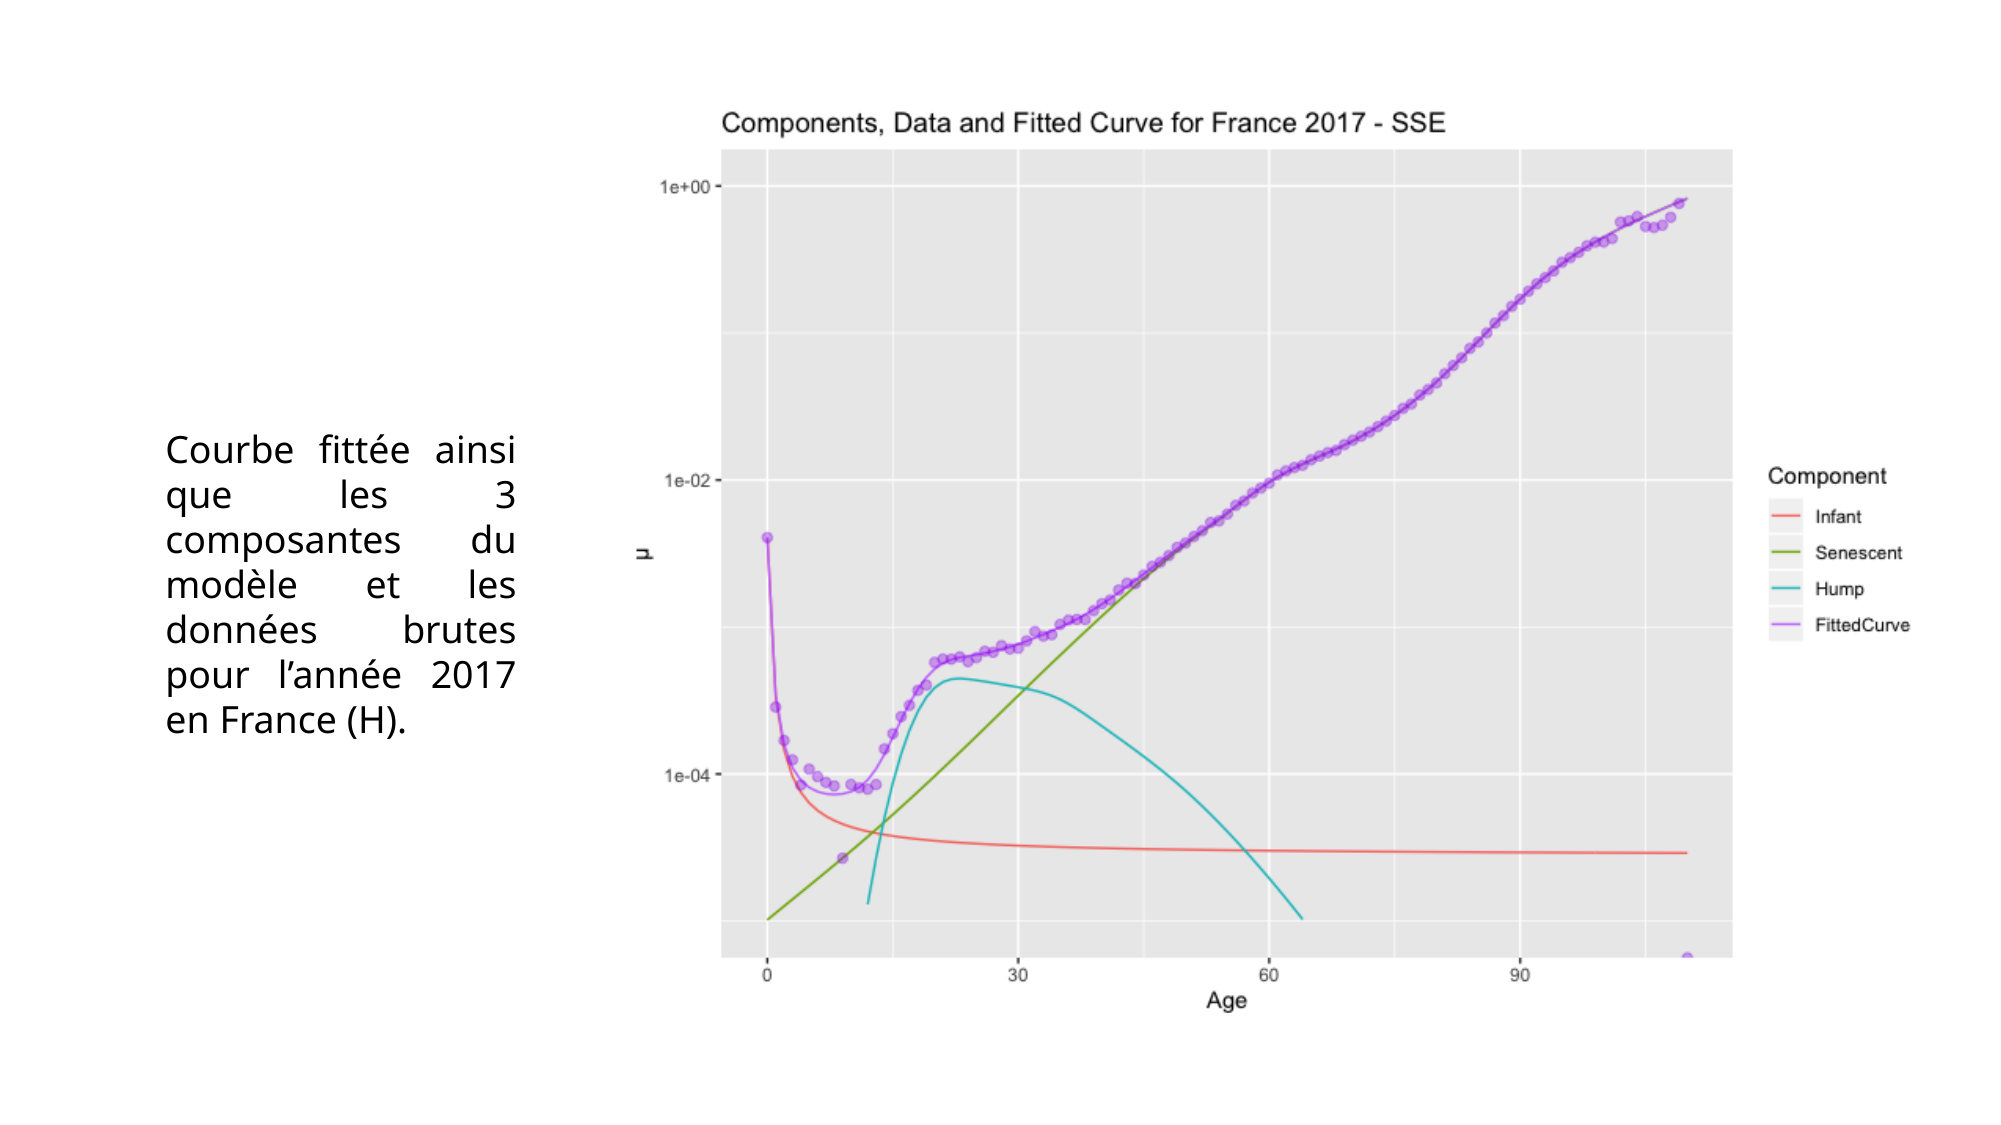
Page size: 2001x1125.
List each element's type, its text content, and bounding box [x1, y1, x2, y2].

picture [621, 101, 1934, 1024]
text_box Courbe fittée ainsi que les 3 composantes du modèle et les données brutes pour l’année 2017 en France (H). [150, 418, 532, 749]
